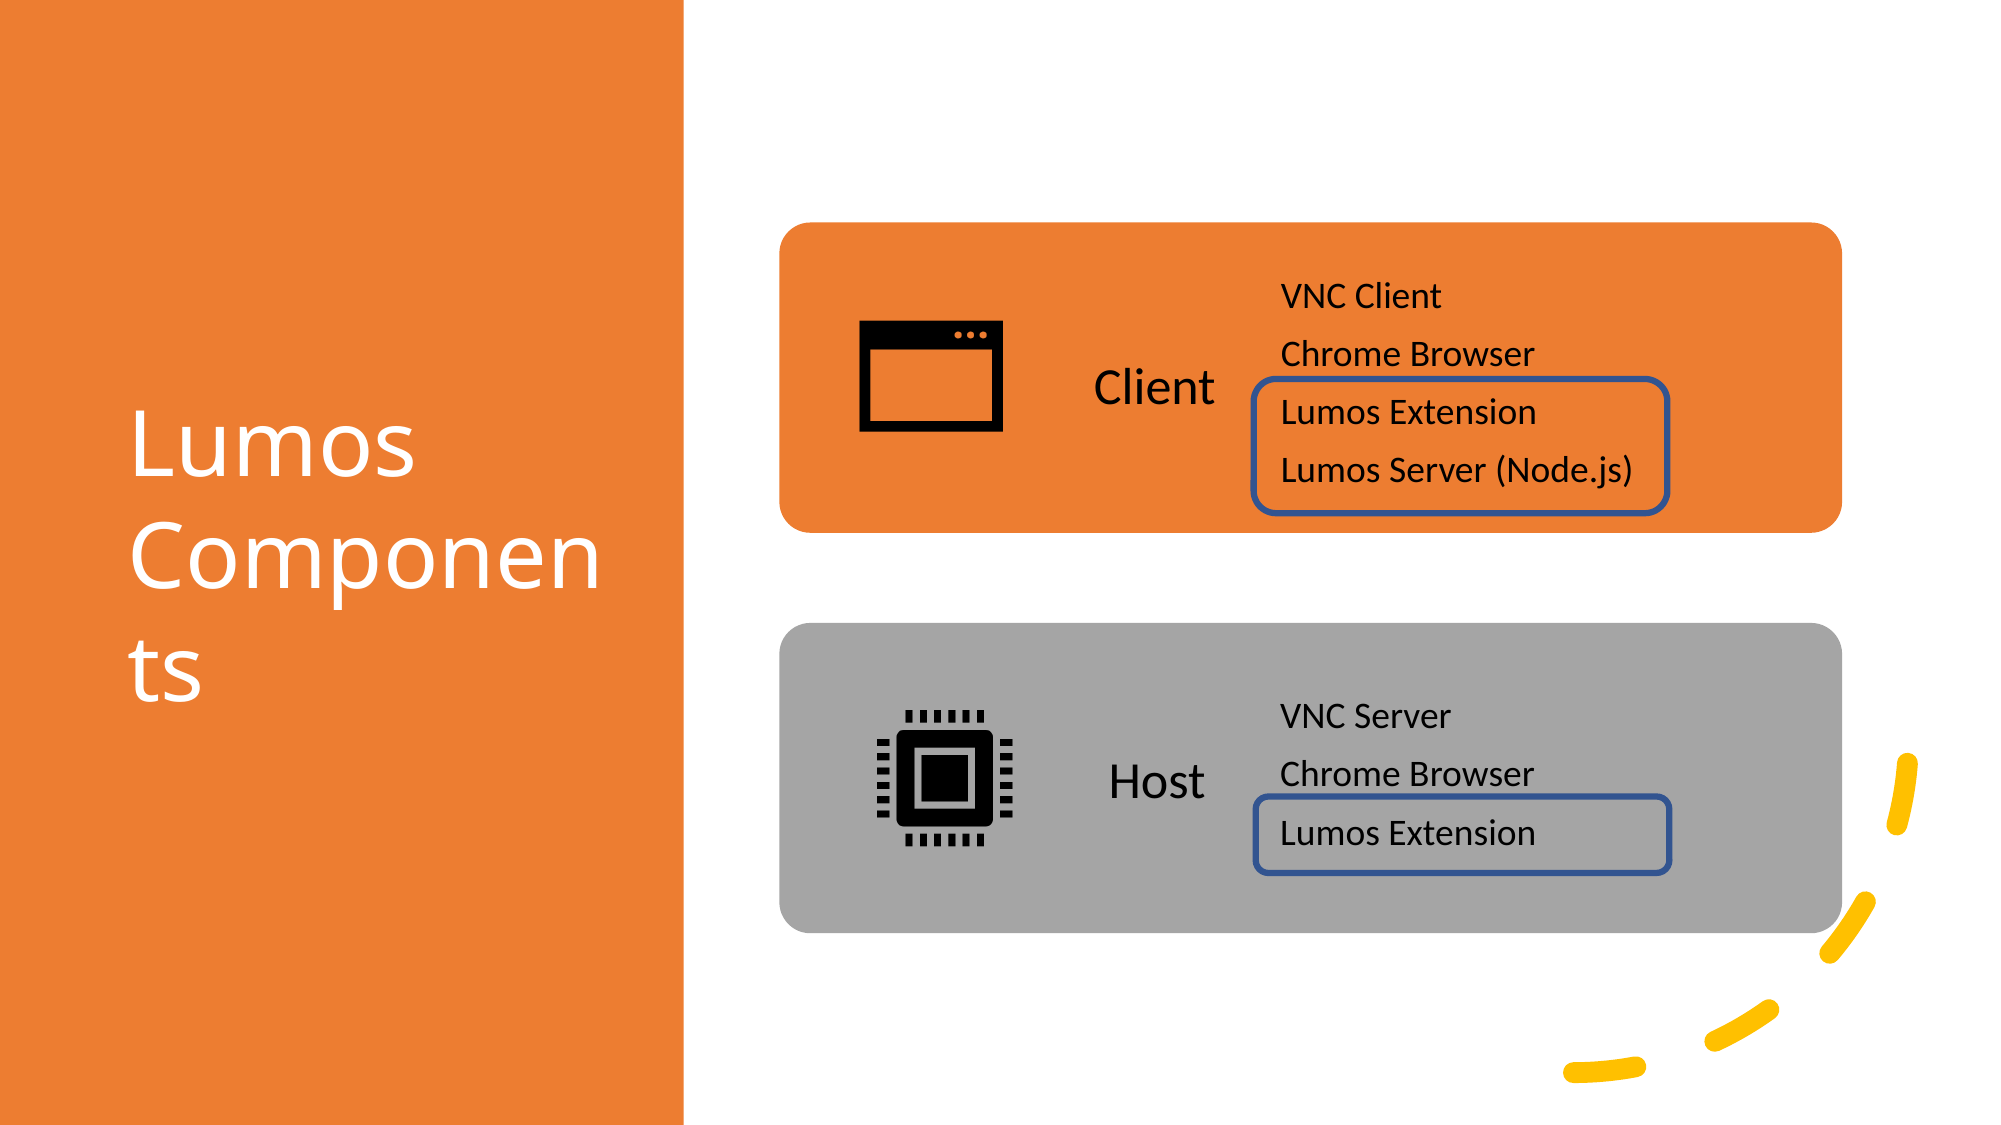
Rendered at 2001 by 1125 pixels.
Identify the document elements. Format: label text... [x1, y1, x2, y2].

text_box [0, 0, 685, 1125]
title Lumos Components [112, 97, 638, 1014]
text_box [845, 52, 1909, 1091]
text_box [685, 0, 2000, 1125]
